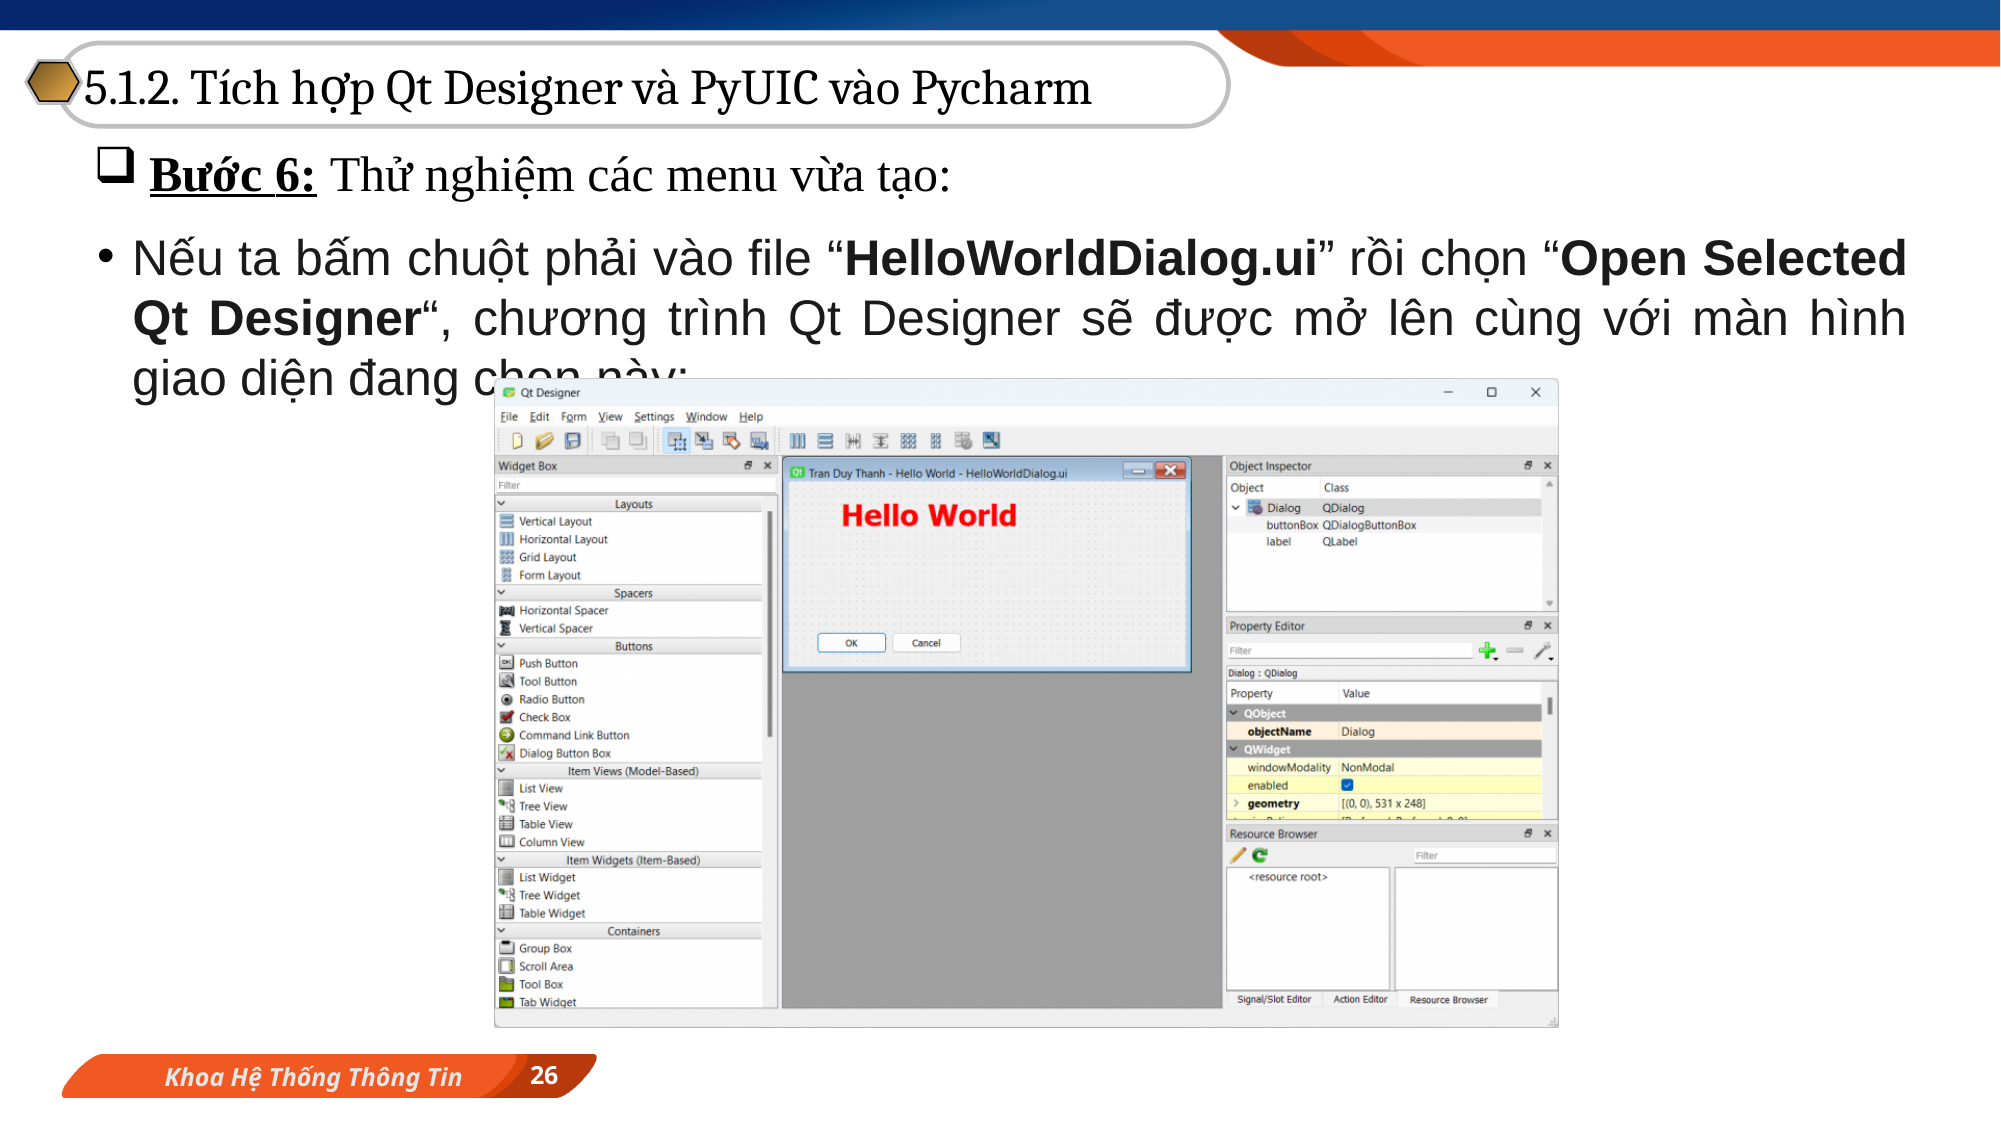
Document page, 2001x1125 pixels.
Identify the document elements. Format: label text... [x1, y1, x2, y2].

picture [34, 378, 1559, 1125]
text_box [24, 42, 1229, 127]
picture [0, 0, 2001, 71]
text_box Nếu ta bấm chuột phải vào file “HelloWorldDialog.ui” rồi chọn “Open Selected Qt Designer“, chương trình Qt Designer sẽ được mở lên cùng với màn hình giao diện đang chọn này: [82, 217, 1923, 413]
text_box Bước 6: Thử nghiệm các menu vừa tạo: [78, 134, 1933, 209]
slide_number 26 [508, 1046, 574, 1106]
footer Khoa Hệ Thống Thông Tin [119, 1054, 508, 1098]
